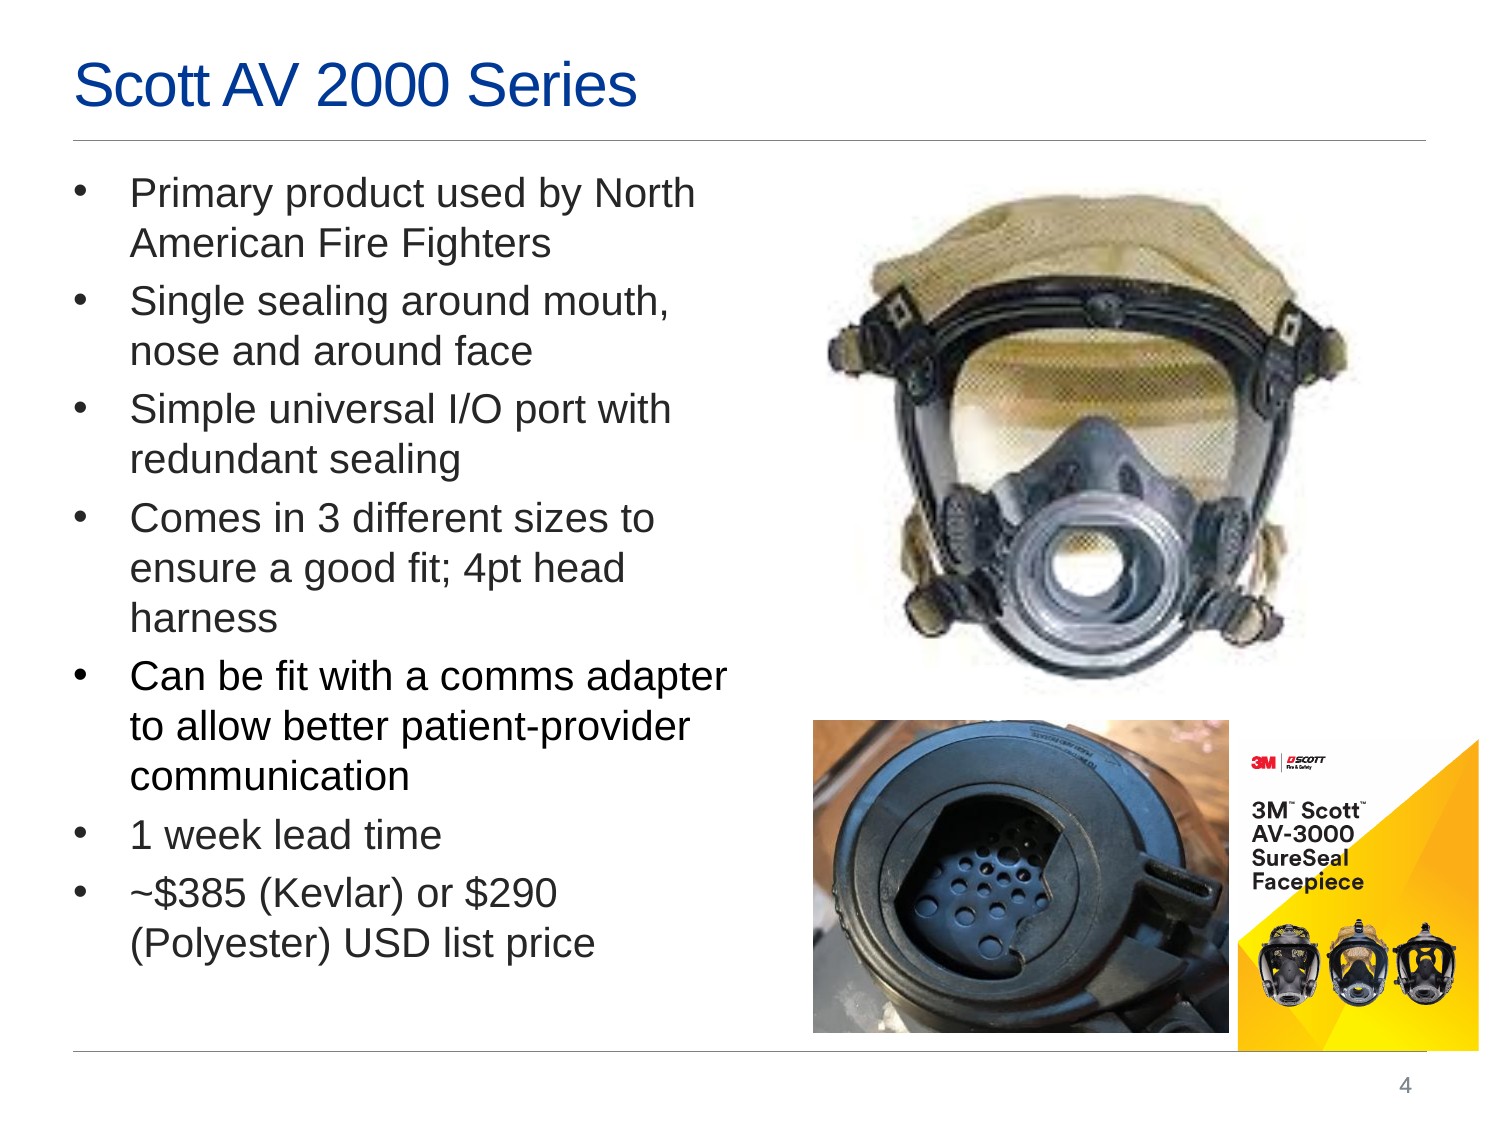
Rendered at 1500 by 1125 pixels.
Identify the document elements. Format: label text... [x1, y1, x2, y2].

picture [824, 184, 1368, 701]
title Scott AV 2000 Series [73, 44, 1427, 119]
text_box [1237, 738, 1479, 1052]
list Primary product used by North American Fire Fighters Single sealing around mouth, nose and around face Simple universal I/O port with redundant sealing Comes in 3 different sizes to ensure a good fit; 4pt head harness Can be fit with a comms adapter to allow better patient-provider communication 1 week lead time ~$385 (Kevlar) or $290 (Polyester) USD list price [73, 158, 741, 1005]
picture [813, 720, 1229, 1033]
